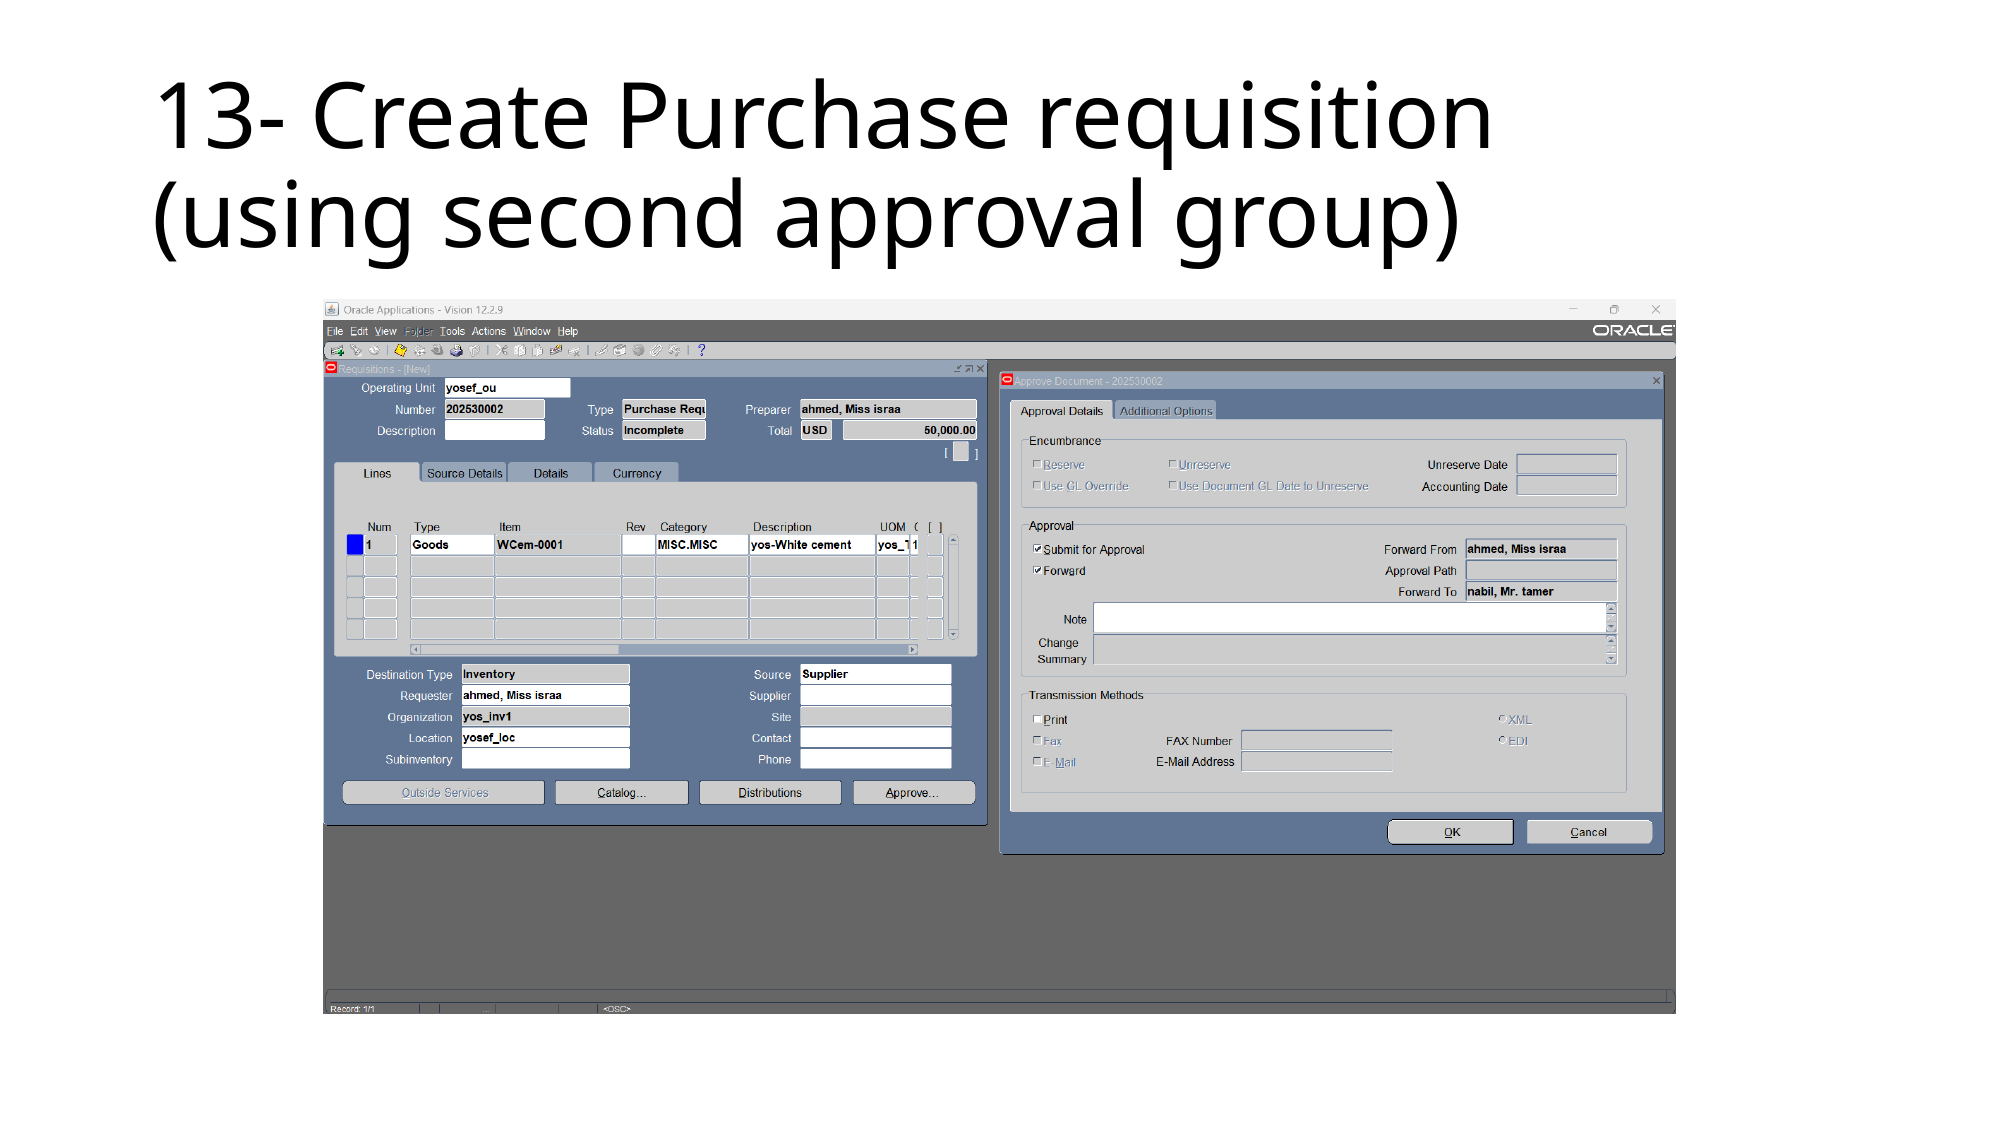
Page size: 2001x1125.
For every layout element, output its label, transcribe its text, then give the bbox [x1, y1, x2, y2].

title 13- Create Purchase requisition (using second approval group) [137, 59, 1863, 278]
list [323, 299, 1676, 1014]
